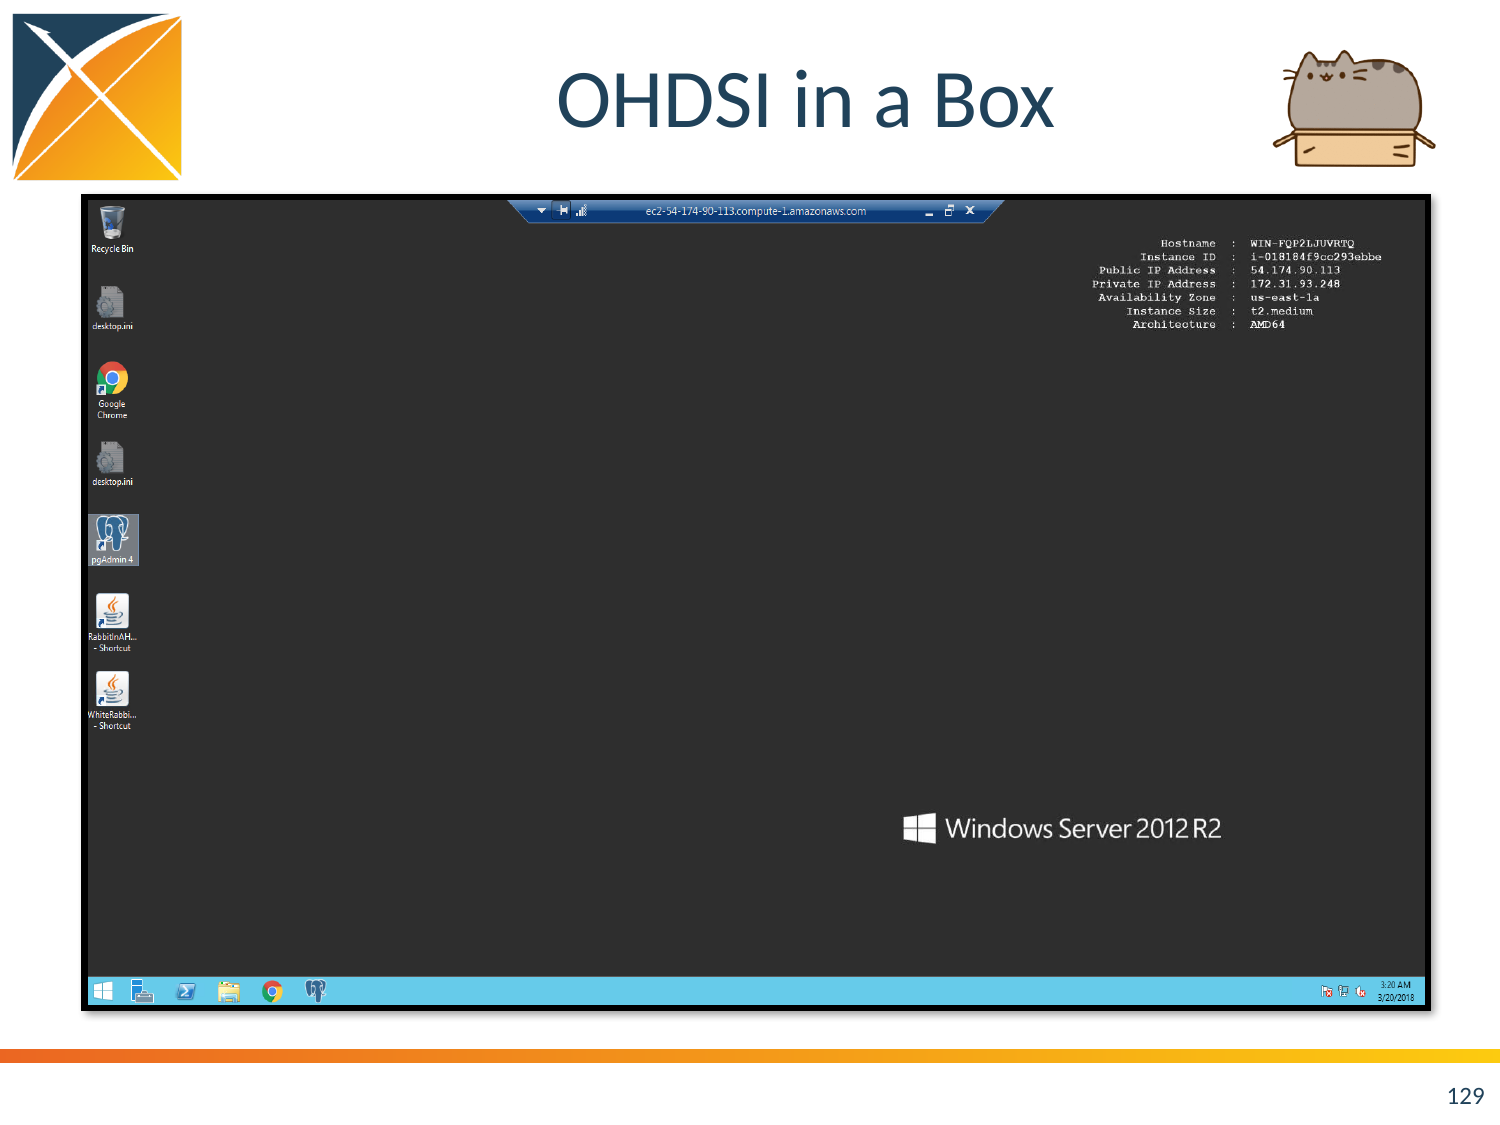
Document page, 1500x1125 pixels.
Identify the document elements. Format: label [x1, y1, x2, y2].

picture [1272, 49, 1436, 167]
slide_number [1149, 1065, 1500, 1125]
picture [0, 0, 206, 200]
picture [87, 199, 1426, 1006]
title [187, 24, 1425, 163]
